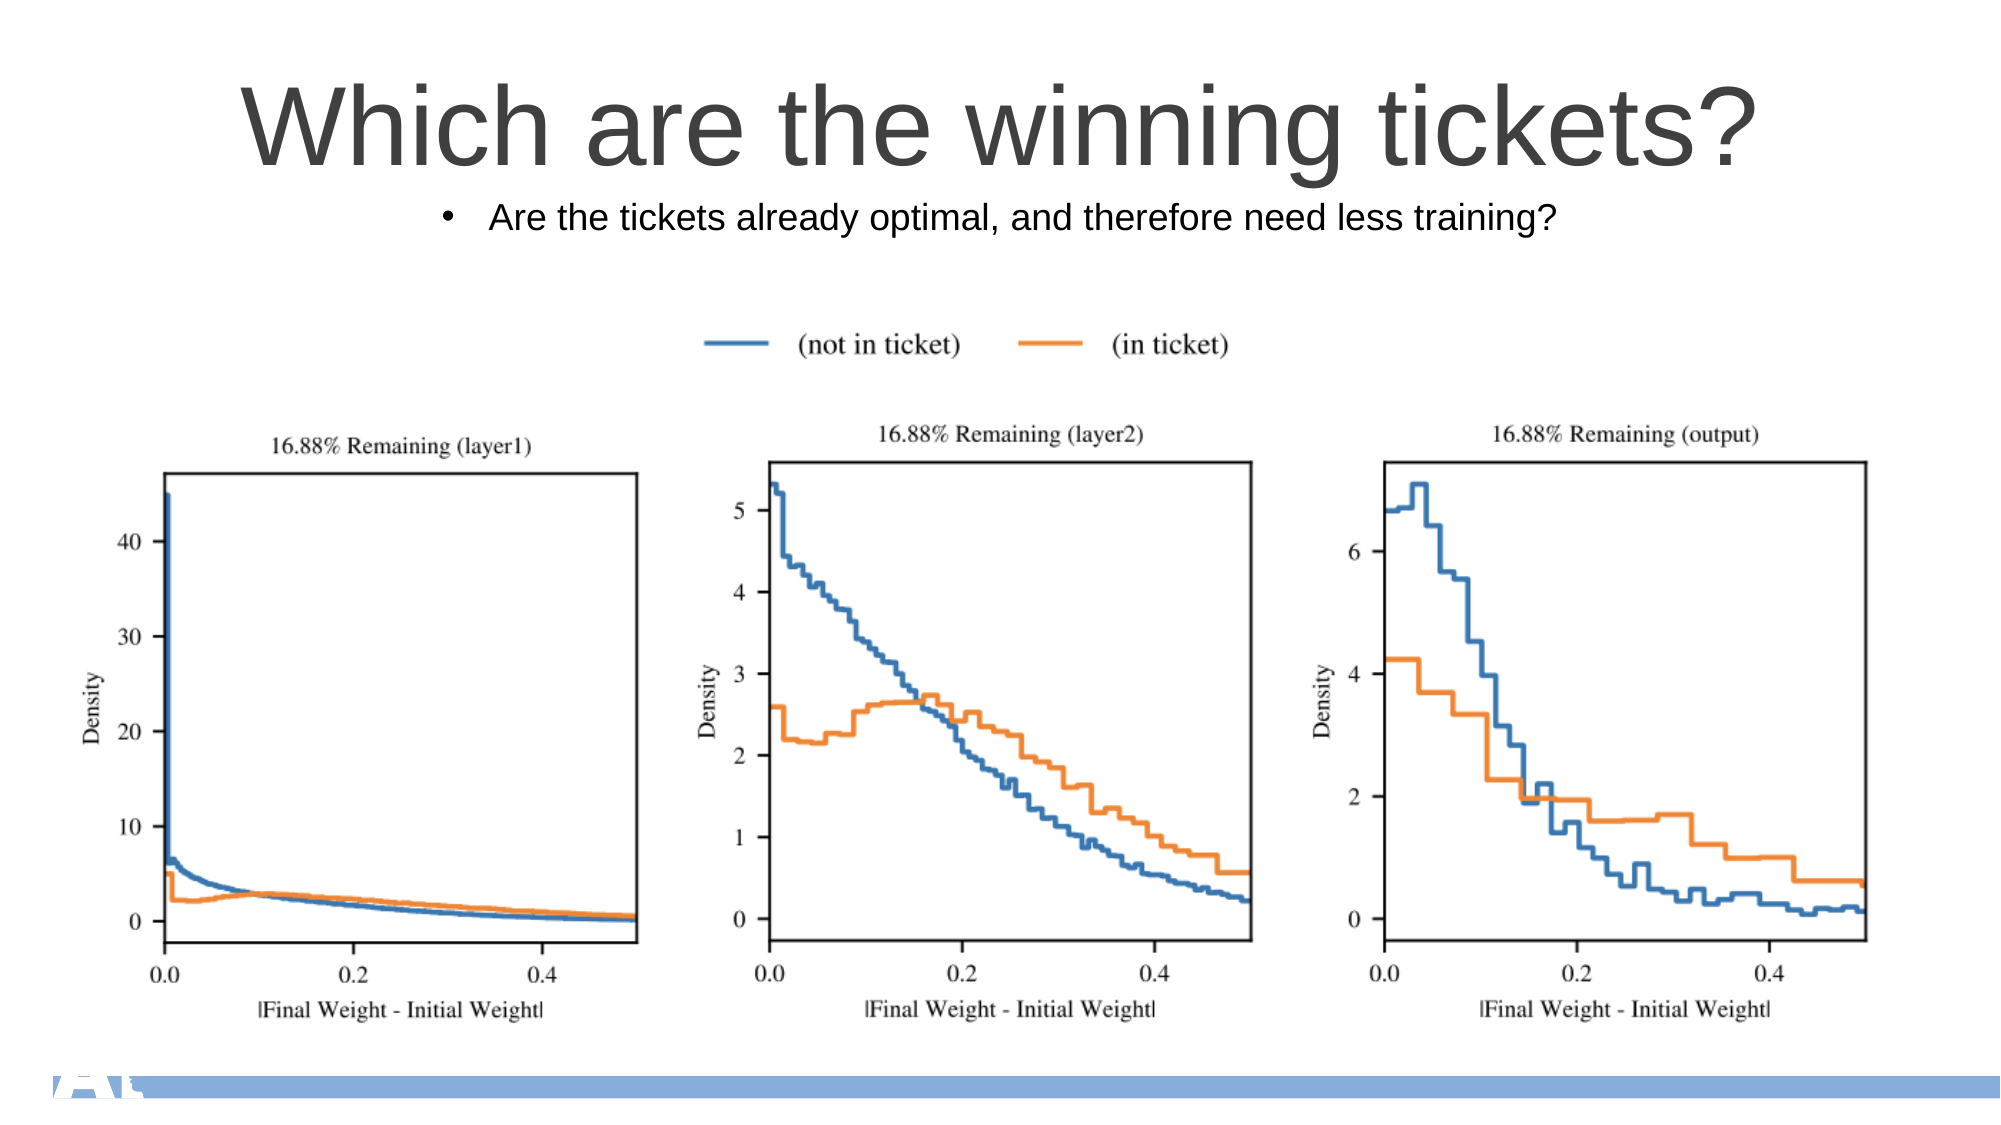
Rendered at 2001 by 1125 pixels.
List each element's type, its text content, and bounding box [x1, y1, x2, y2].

list Which are the winning tickets? [0, 55, 2000, 186]
text_box Are the tickets already optimal, and therefore need less training? [426, 185, 1573, 246]
picture [0, 246, 2000, 1076]
